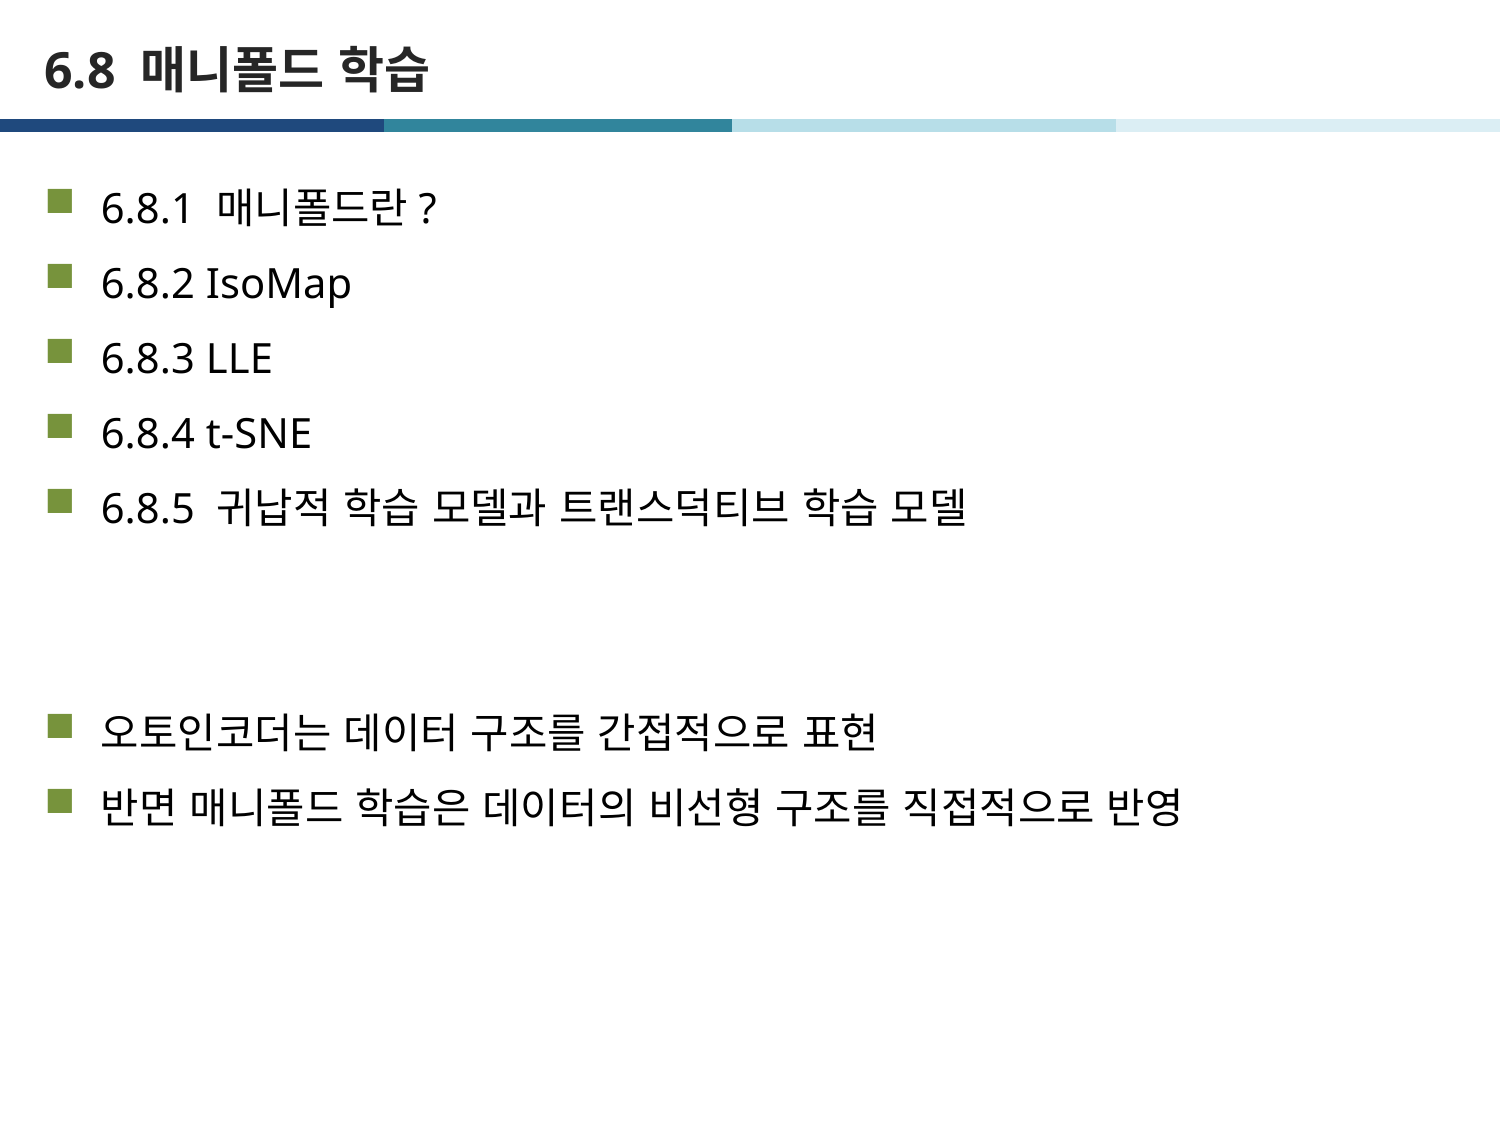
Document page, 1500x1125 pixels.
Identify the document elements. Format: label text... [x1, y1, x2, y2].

title 6.8 매니폴드 학습 [29, 23, 1270, 114]
list 6.8.1 매니폴드란? 6.8.2 IsoMap 6.8.3 LLE 6.8.4 t-SNE 6.8.5 귀납적 학습 모델과 트랜스덕티브 학습 모델 오토인코더는 데이터 구조를 간접적으로 표현 반면 매니폴드 학습은 데이터의 비선형 구조를 직접적으로 반영 [29, 148, 1459, 1083]
